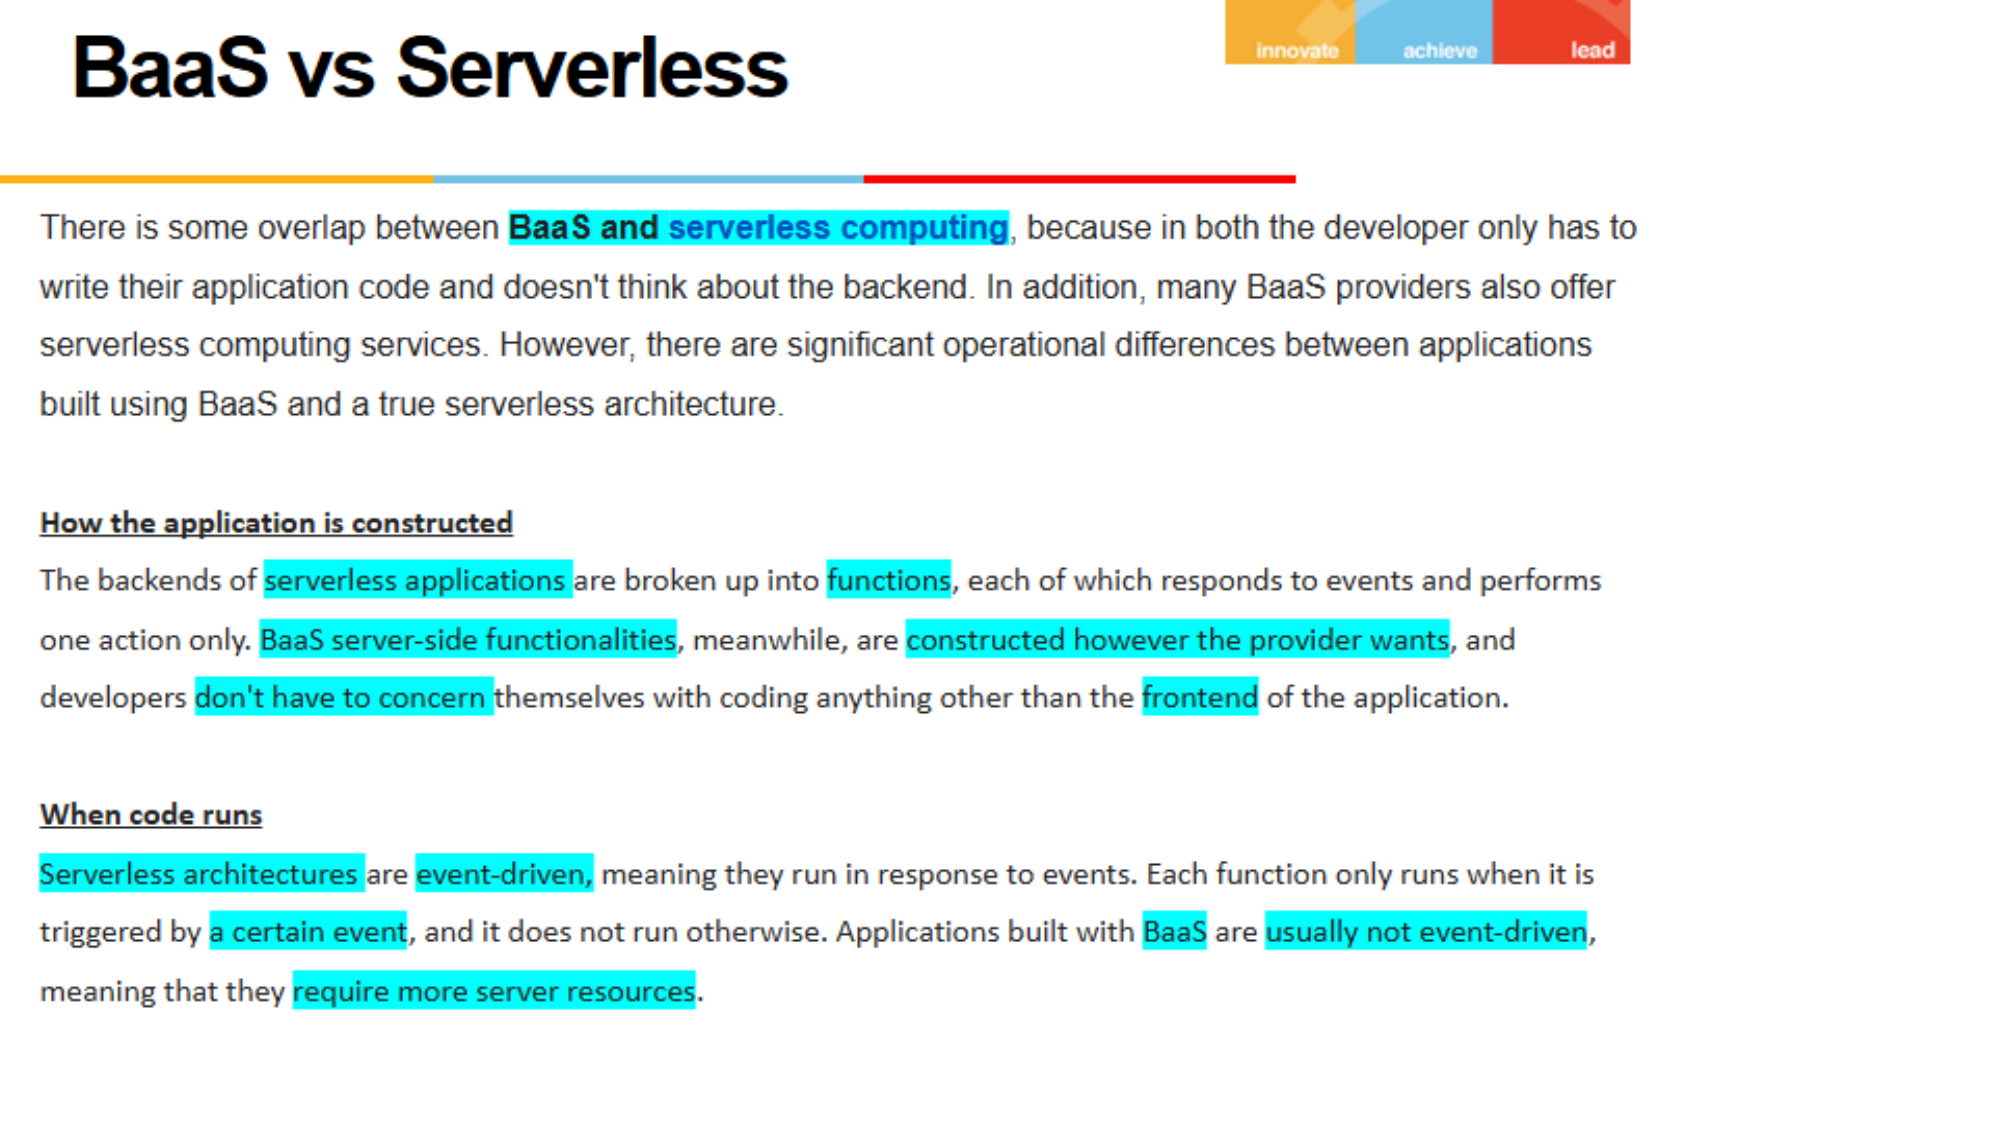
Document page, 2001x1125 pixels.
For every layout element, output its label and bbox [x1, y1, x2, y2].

picture [0, 0, 1658, 1090]
